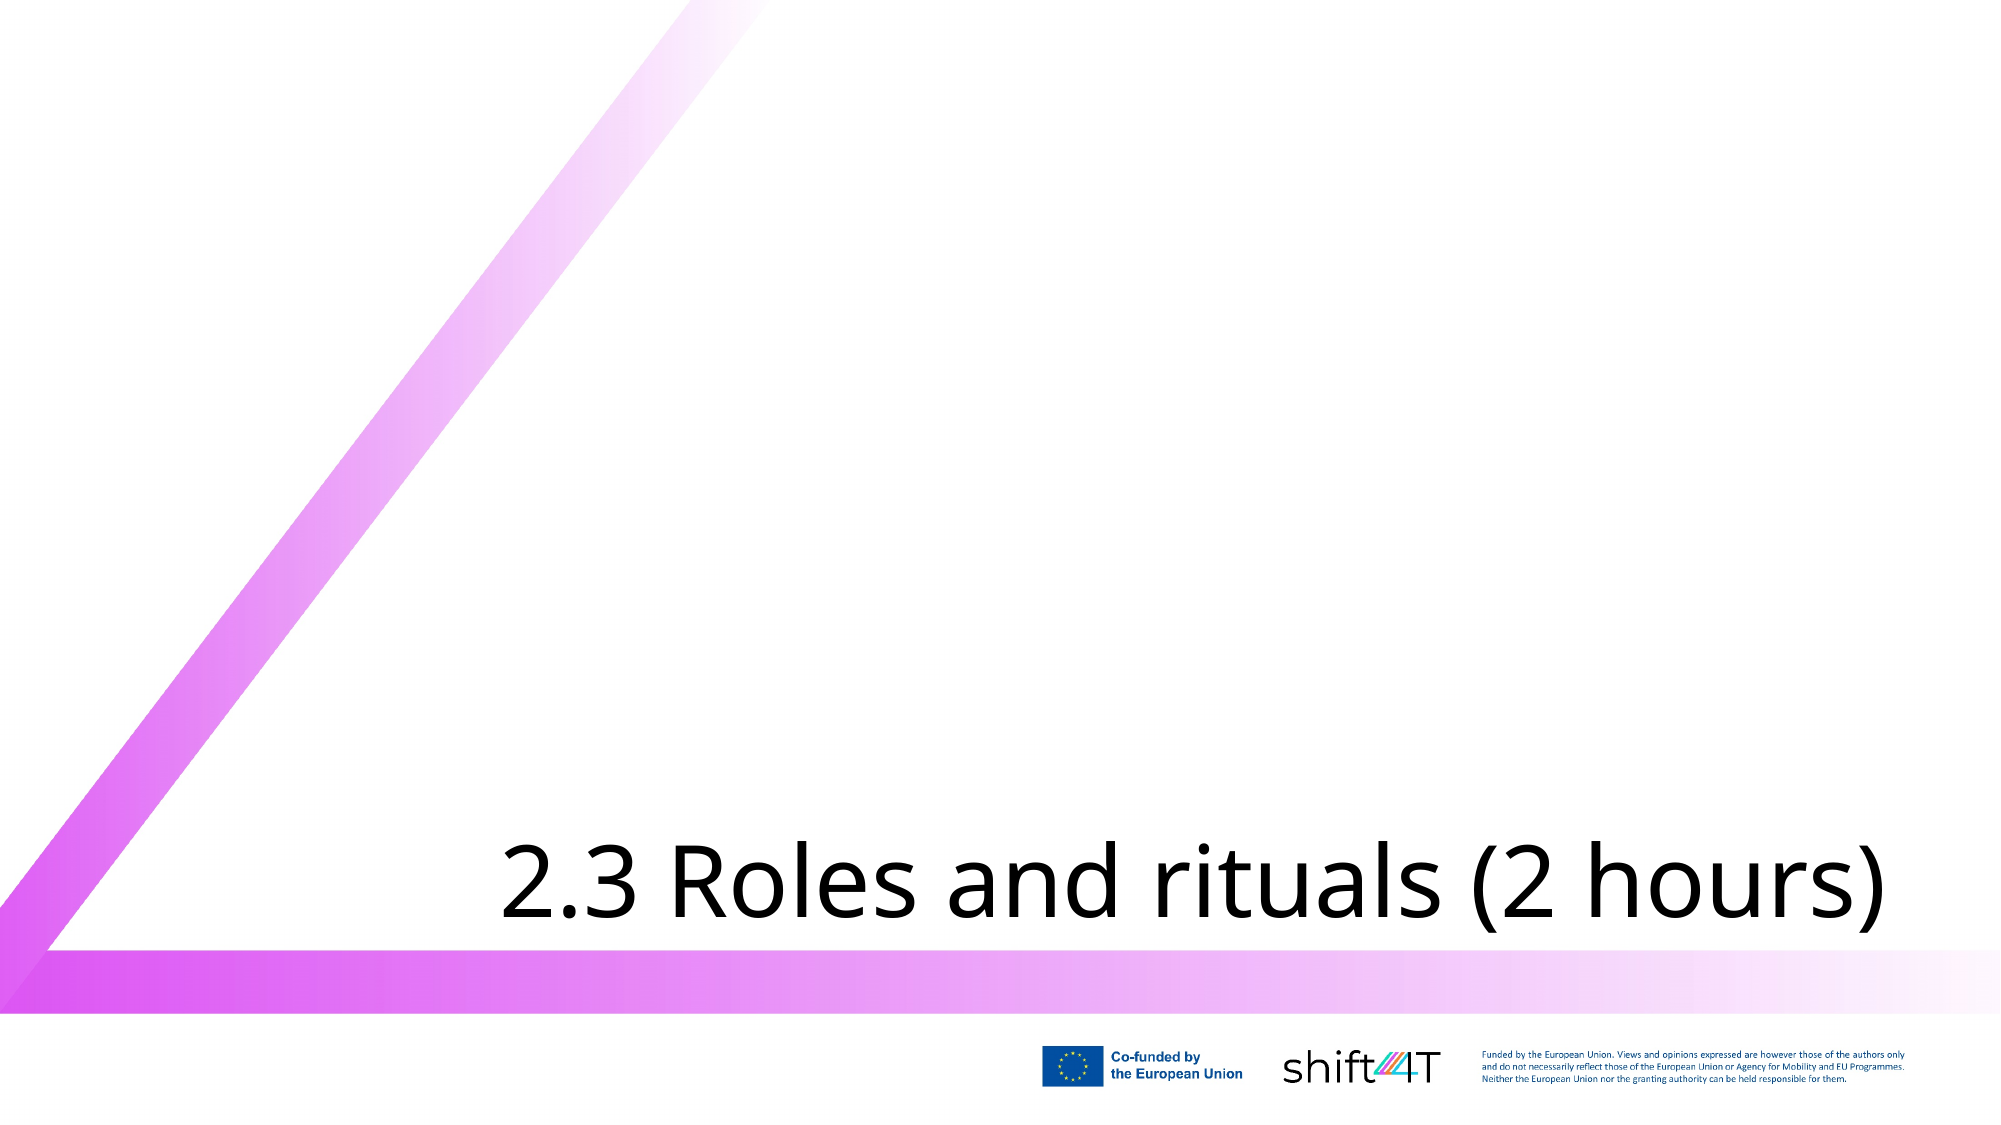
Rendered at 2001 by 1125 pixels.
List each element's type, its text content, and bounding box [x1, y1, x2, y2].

title 2.3 Roles and rituals (2 hours) [402, 554, 1903, 947]
picture [0, 0, 2000, 1125]
